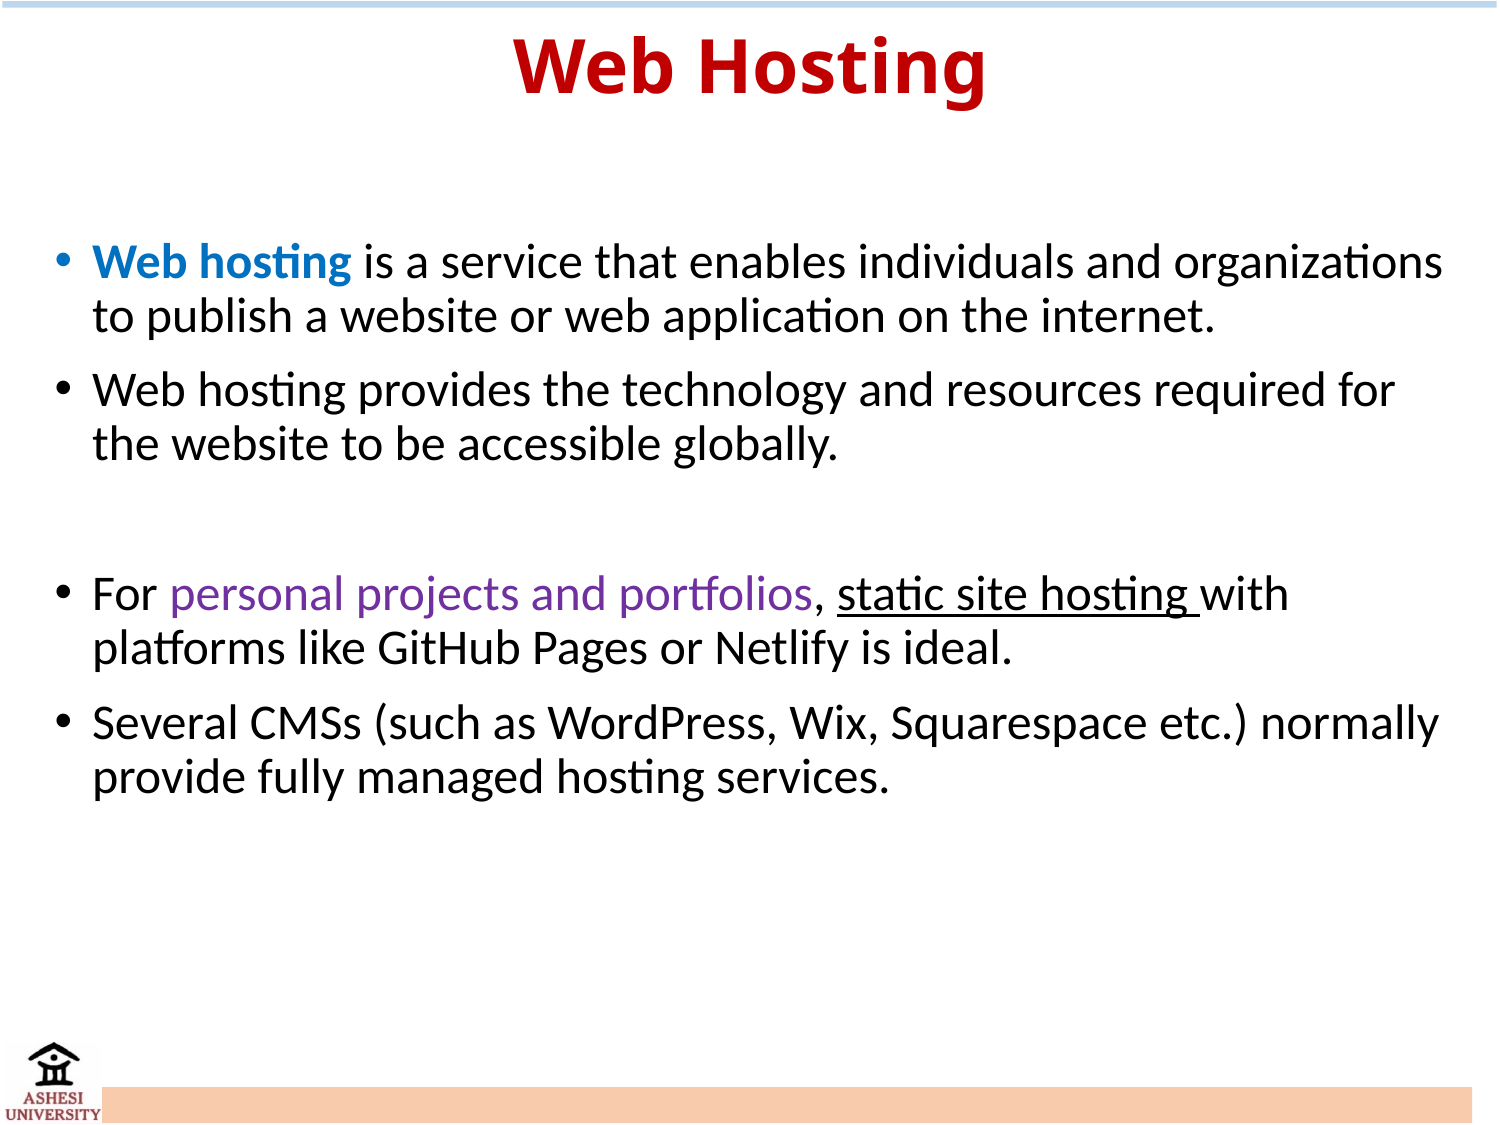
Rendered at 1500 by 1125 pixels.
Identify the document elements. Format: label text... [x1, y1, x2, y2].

title Web Hosting [39, 21, 1464, 212]
list Web hosting is a service that enables individuals and organizations to publish a website or web application on the internet. Web hosting provides the technology and resources required for the website to be accessible globally. For personal projects and portfolios, static site hosting with platforms like GitHub Pages or Netlify is ideal. Several CMSs (such as WordPress, Wix, Squarespace etc.) normally provide fully managed hosting services. [39, 227, 1464, 1039]
picture [5, 1042, 102, 1123]
